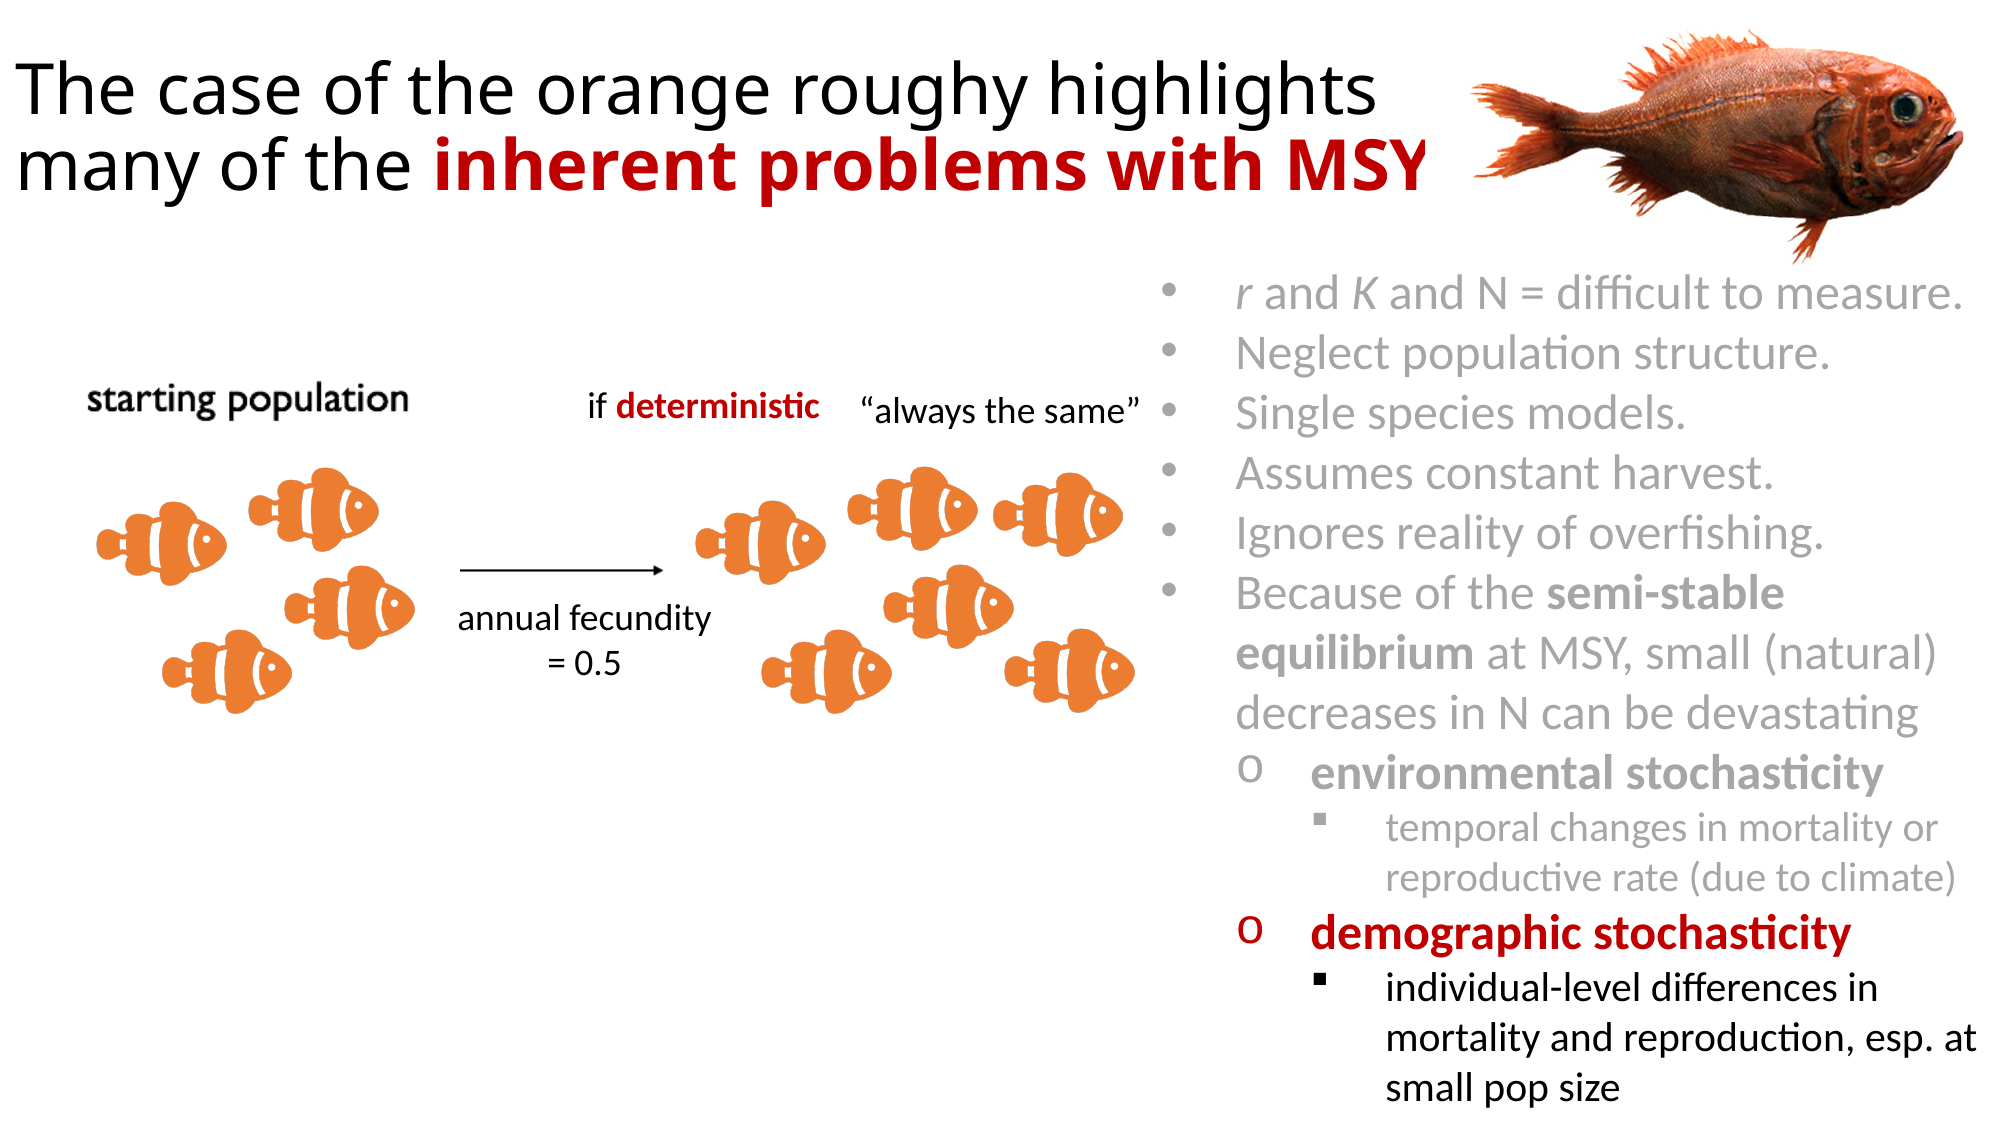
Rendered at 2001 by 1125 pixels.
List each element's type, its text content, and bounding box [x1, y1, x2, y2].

picture [80, 366, 658, 428]
text_box r and K and N = difficult to measure. Neglect population structure. Single species models. Assumes constant harvest. Ignores reality of overfishing. Because of the semi-stable equilibrium at MSY, small (natural) decreases in N can be devastating environmental stochasticity temporal changes in mortality or reproductive rate (due to climate) demographic stochasticity individual-level differences in mortality and reproduction, esp. at small pop size [1145, 252, 2000, 1125]
picture [1425, 25, 2000, 265]
text_box annual fecundity = 0.5 [441, 585, 728, 691]
text_box if deterministic [572, 373, 836, 434]
text_box “always the same” [841, 379, 1159, 439]
picture [86, 434, 425, 747]
text_box The case of the orange roughy highlights many of the inherent problems with MSY [0, 21, 1500, 239]
picture [459, 564, 664, 577]
picture [685, 433, 1145, 747]
